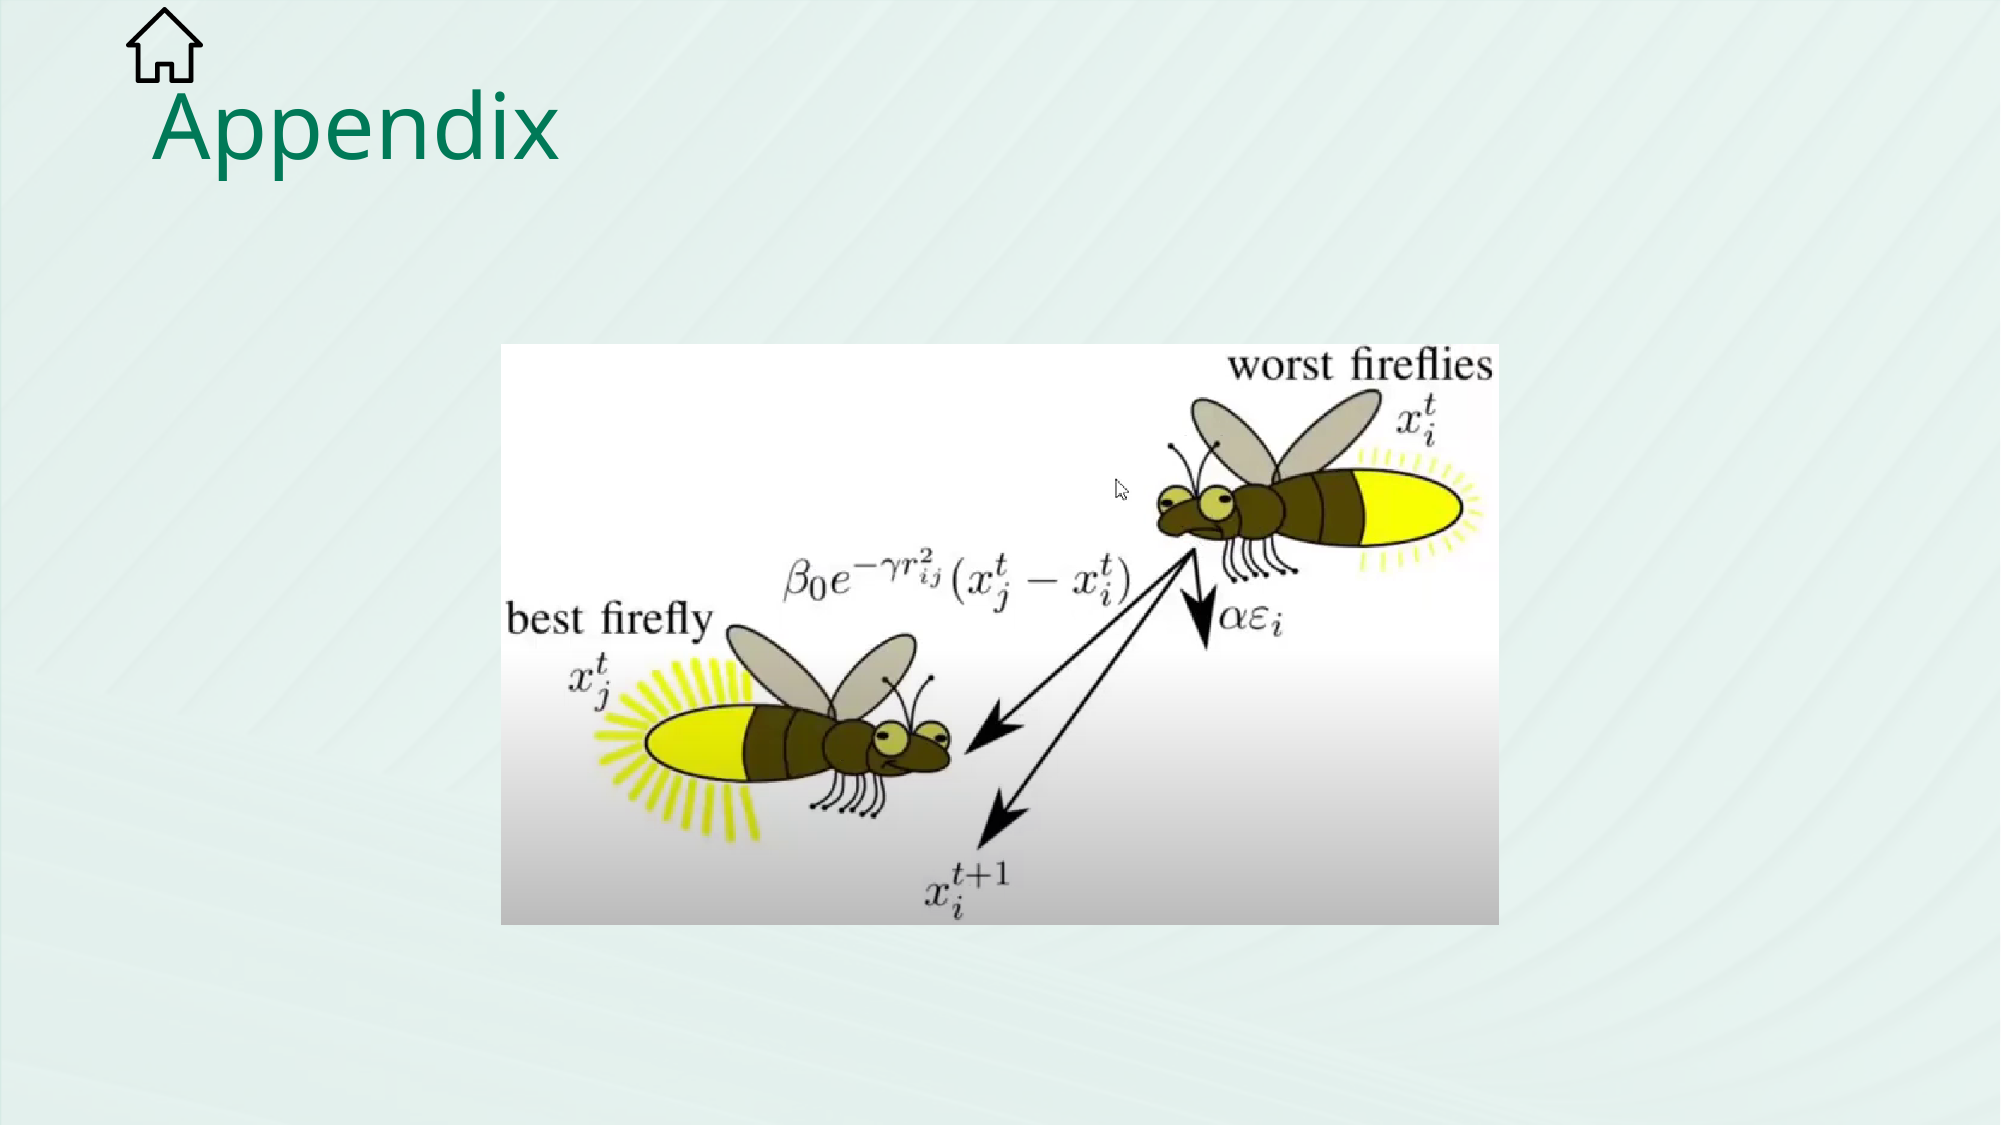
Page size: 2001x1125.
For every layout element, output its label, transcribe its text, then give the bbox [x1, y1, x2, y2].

title Appendix [137, 59, 1863, 200]
picture [501, 344, 1499, 925]
picture [126, 7, 203, 84]
